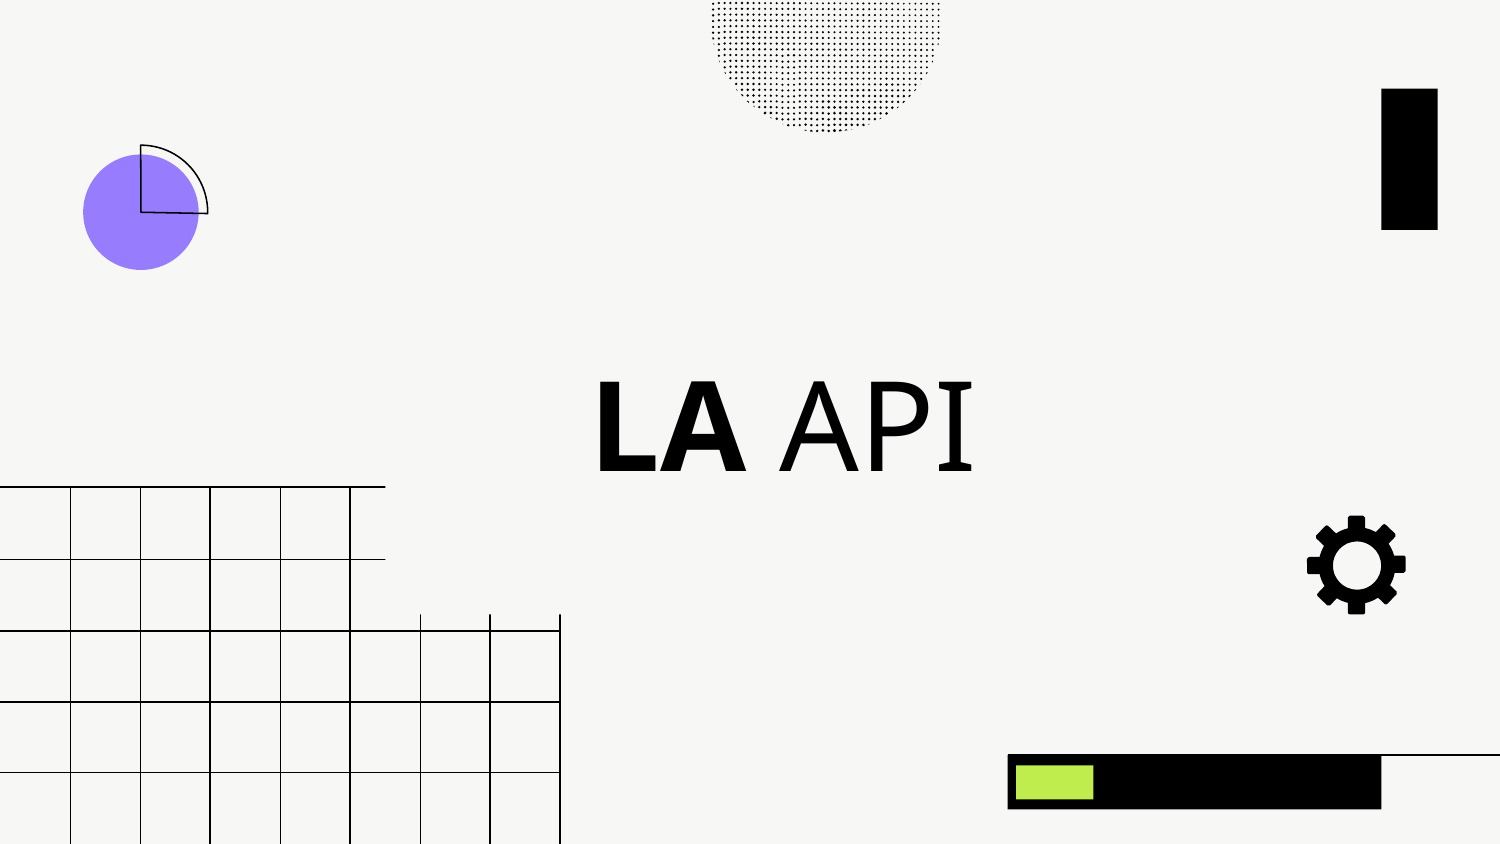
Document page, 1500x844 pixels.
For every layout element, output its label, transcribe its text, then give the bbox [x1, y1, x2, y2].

title LA API [385, 229, 1183, 615]
text_box [1306, 515, 1406, 615]
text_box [0, 486, 561, 844]
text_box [73, 144, 208, 280]
